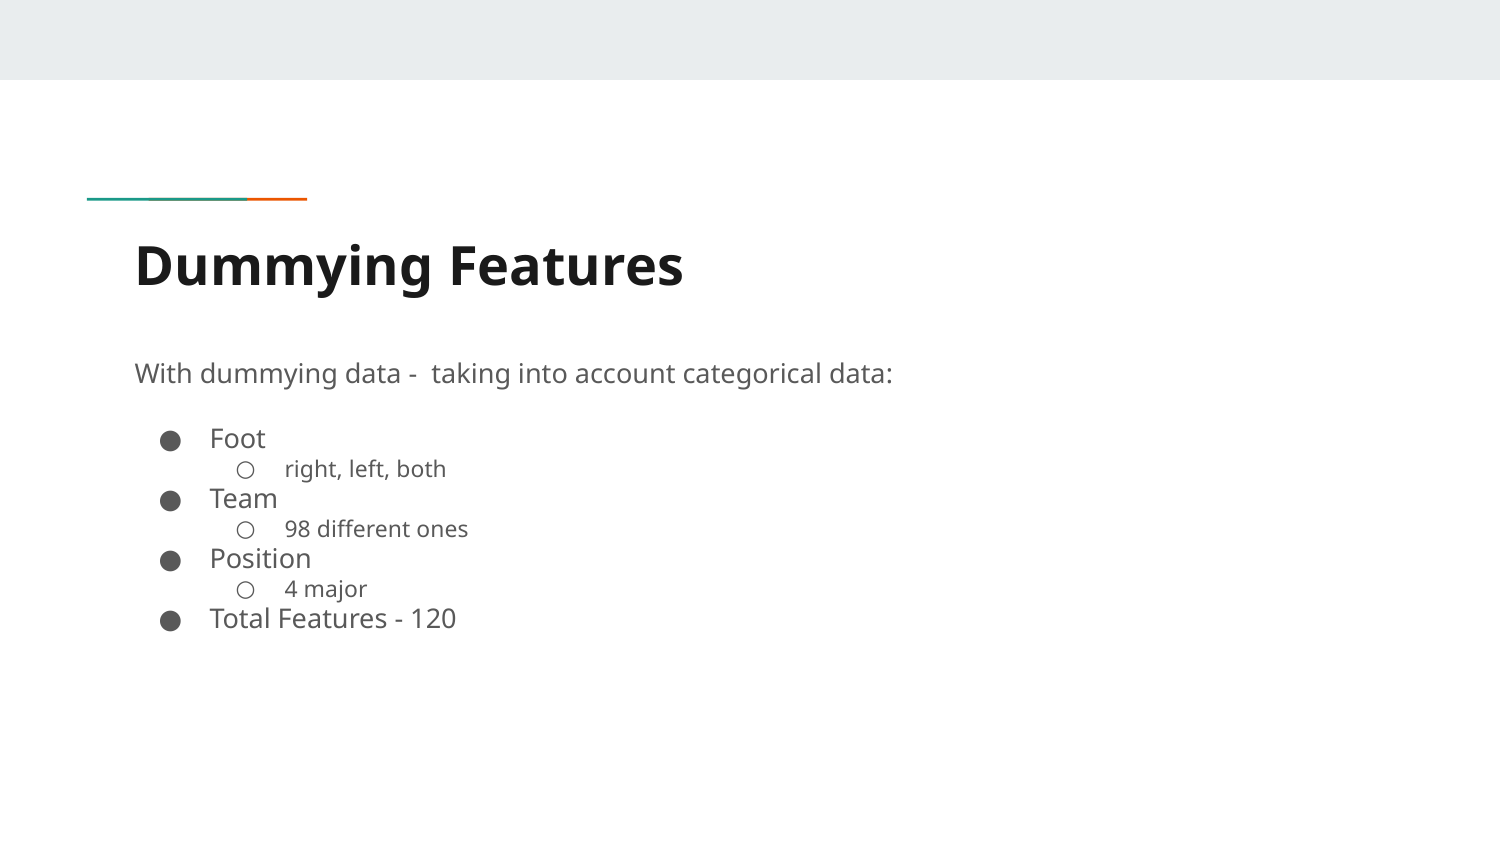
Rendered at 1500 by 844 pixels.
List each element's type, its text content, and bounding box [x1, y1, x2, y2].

list With dummying data - taking into account categorical data: Foot right, left, both Team 98 different ones Position 4 major Total Features - 120 [119, 341, 1381, 712]
title Dummying Features [119, 216, 1381, 305]
